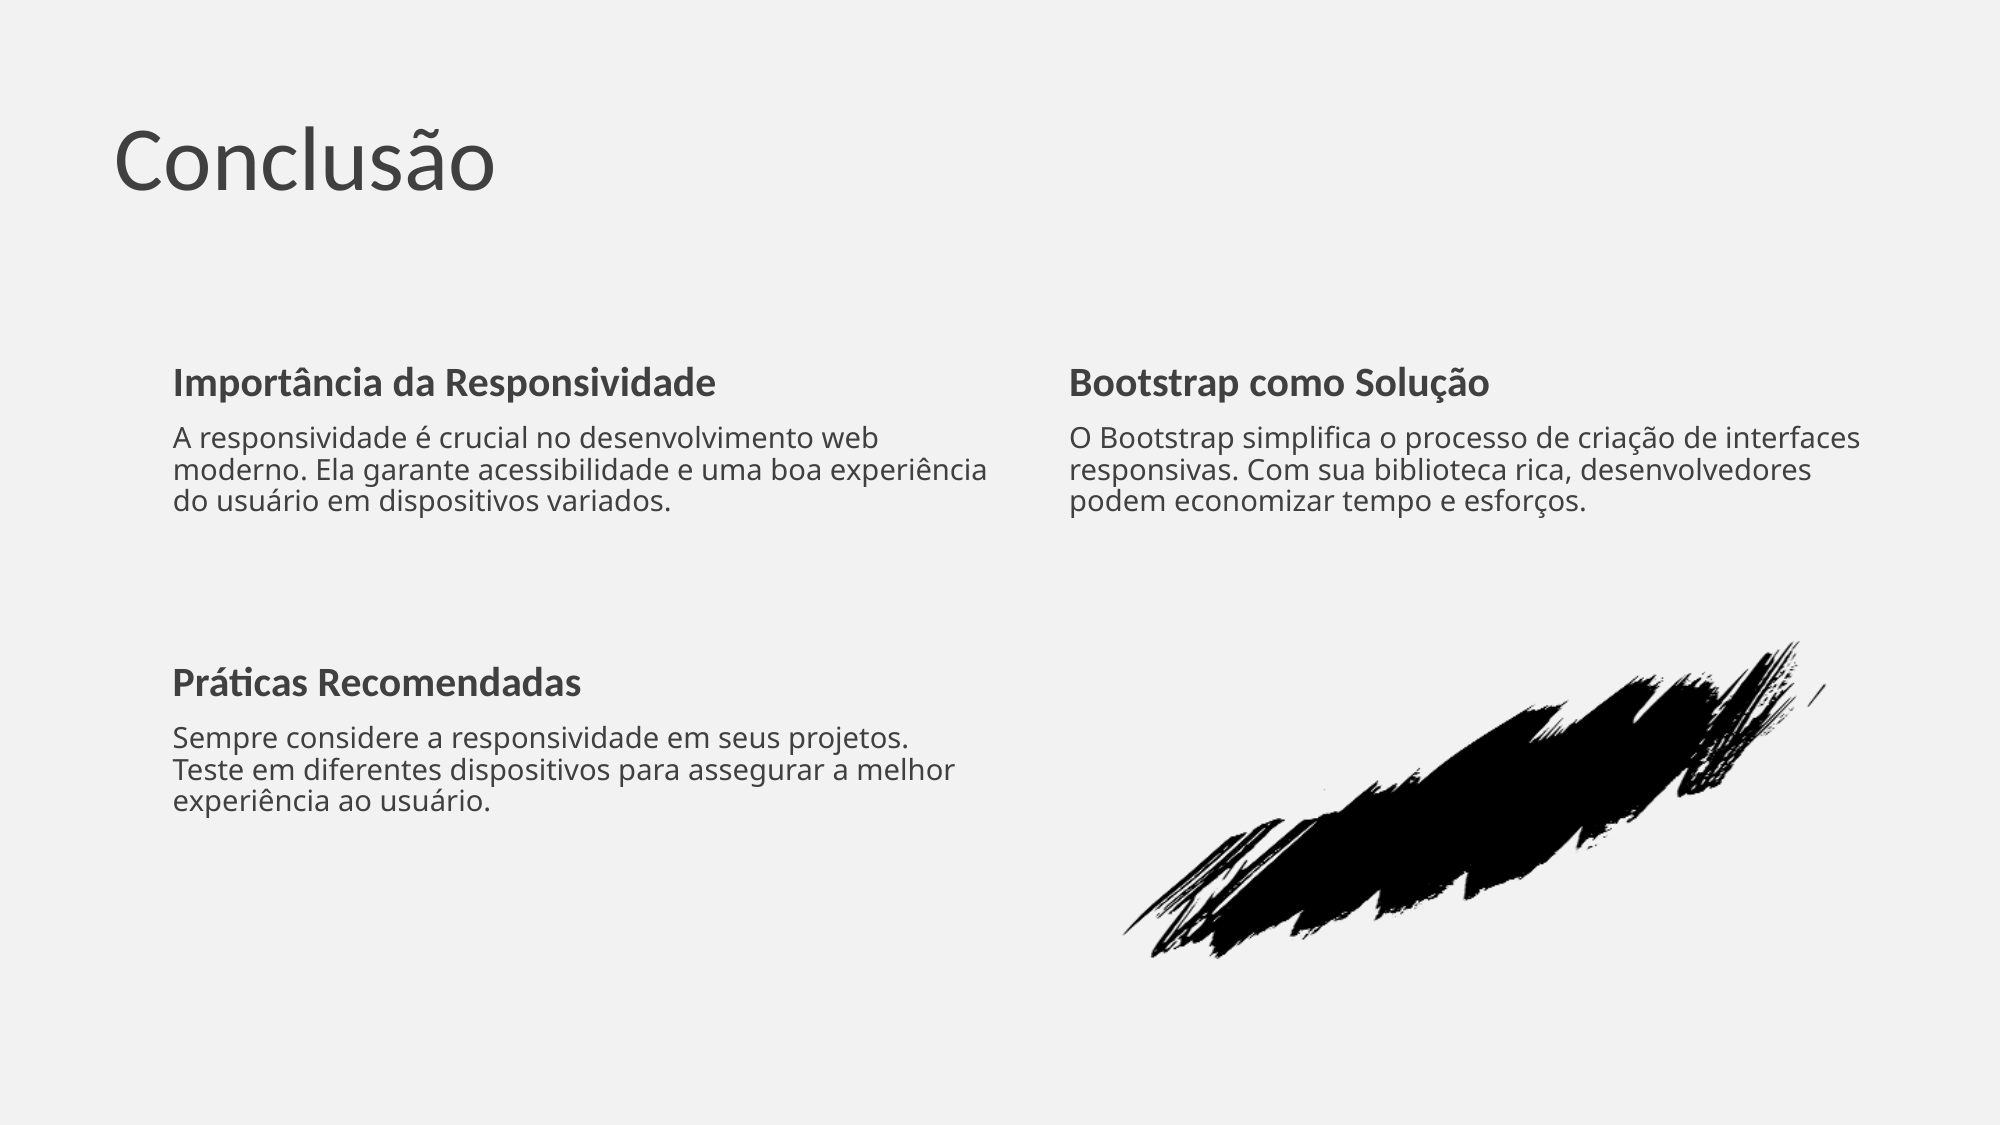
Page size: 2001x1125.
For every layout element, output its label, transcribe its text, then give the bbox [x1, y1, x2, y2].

list Sempre considere a responsividade em seus projetos. Teste em diferentes dispositivos para assegurar a melhor experiência ao usuário. [157, 715, 1004, 861]
list A responsividade é crucial no desenvolvimento web moderno. Ela garante acessibilidade e uma boa experiência do usuário em dispositivos variados. [157, 416, 1004, 562]
picture [1054, 615, 1901, 1019]
list Bootstrap como Solução [1054, 315, 1901, 414]
list O Bootstrap simplifica o processo de criação de interfaces responsivas. Com sua biblioteca rica, desenvolvedores podem economizar tempo e esforços. [1054, 416, 1901, 562]
list Importância da Responsividade [157, 315, 1004, 414]
title Conclusão [99, 59, 1900, 262]
list Práticas Recomendadas [157, 615, 1004, 713]
